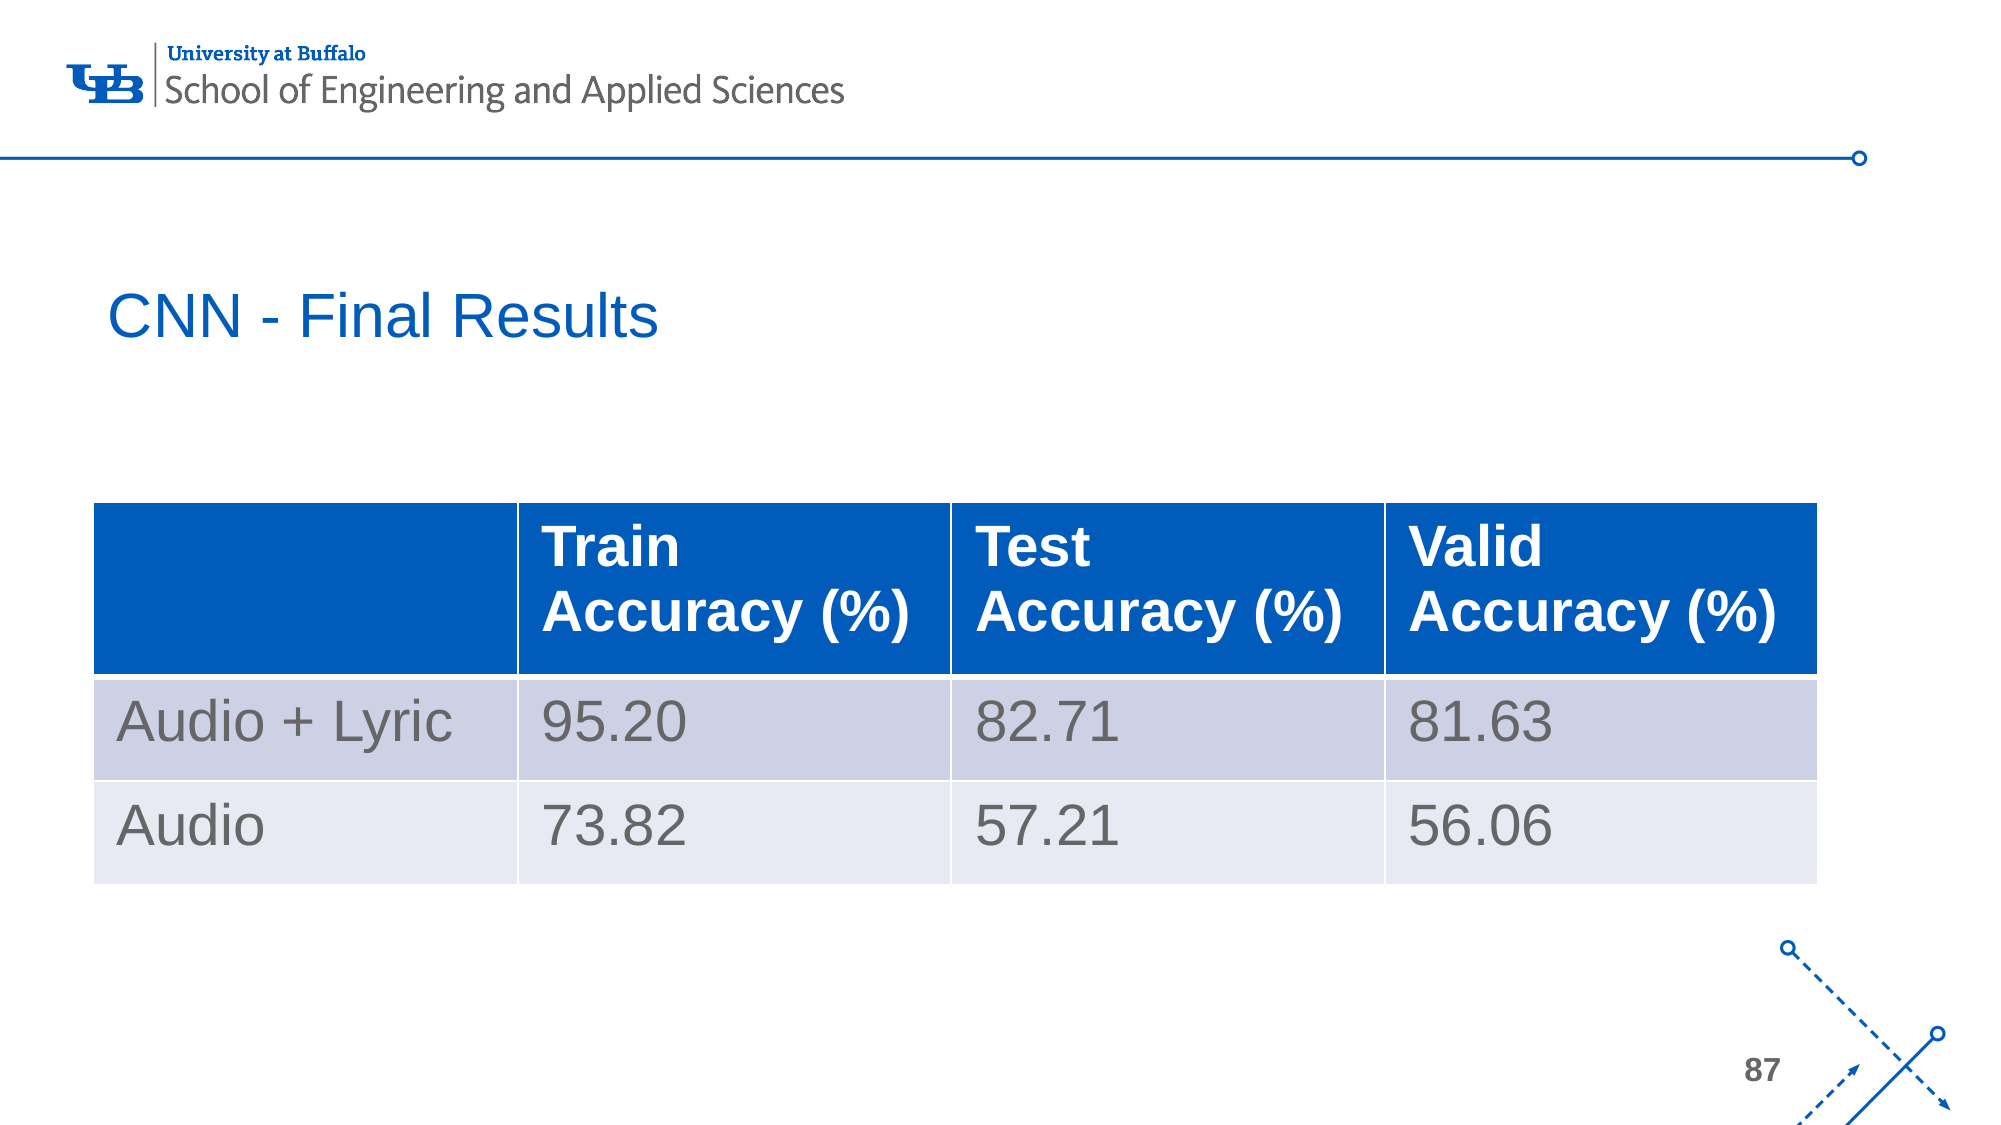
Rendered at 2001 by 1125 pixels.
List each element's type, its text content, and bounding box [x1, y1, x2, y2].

table_cell 73.82 [519, 782, 950, 884]
table_cell 82.71 [952, 680, 1384, 780]
table_cell 95.20 [519, 680, 950, 780]
table_cell Audio [94, 782, 517, 884]
table_cell 81.63 [1386, 680, 1817, 780]
table_header Train Accuracy (%) [519, 503, 950, 674]
table_cell Audio + Lyric [94, 680, 517, 780]
title CNN - Final Results [93, 216, 1818, 359]
table_header [94, 503, 517, 674]
table_header Valid Accuracy (%) [1386, 503, 1817, 674]
table_cell 56.06 [1386, 782, 1817, 884]
table_header Test Accuracy (%) [952, 503, 1384, 674]
picture [0, 0, 2000, 1125]
table_cell 57.21 [952, 782, 1384, 884]
